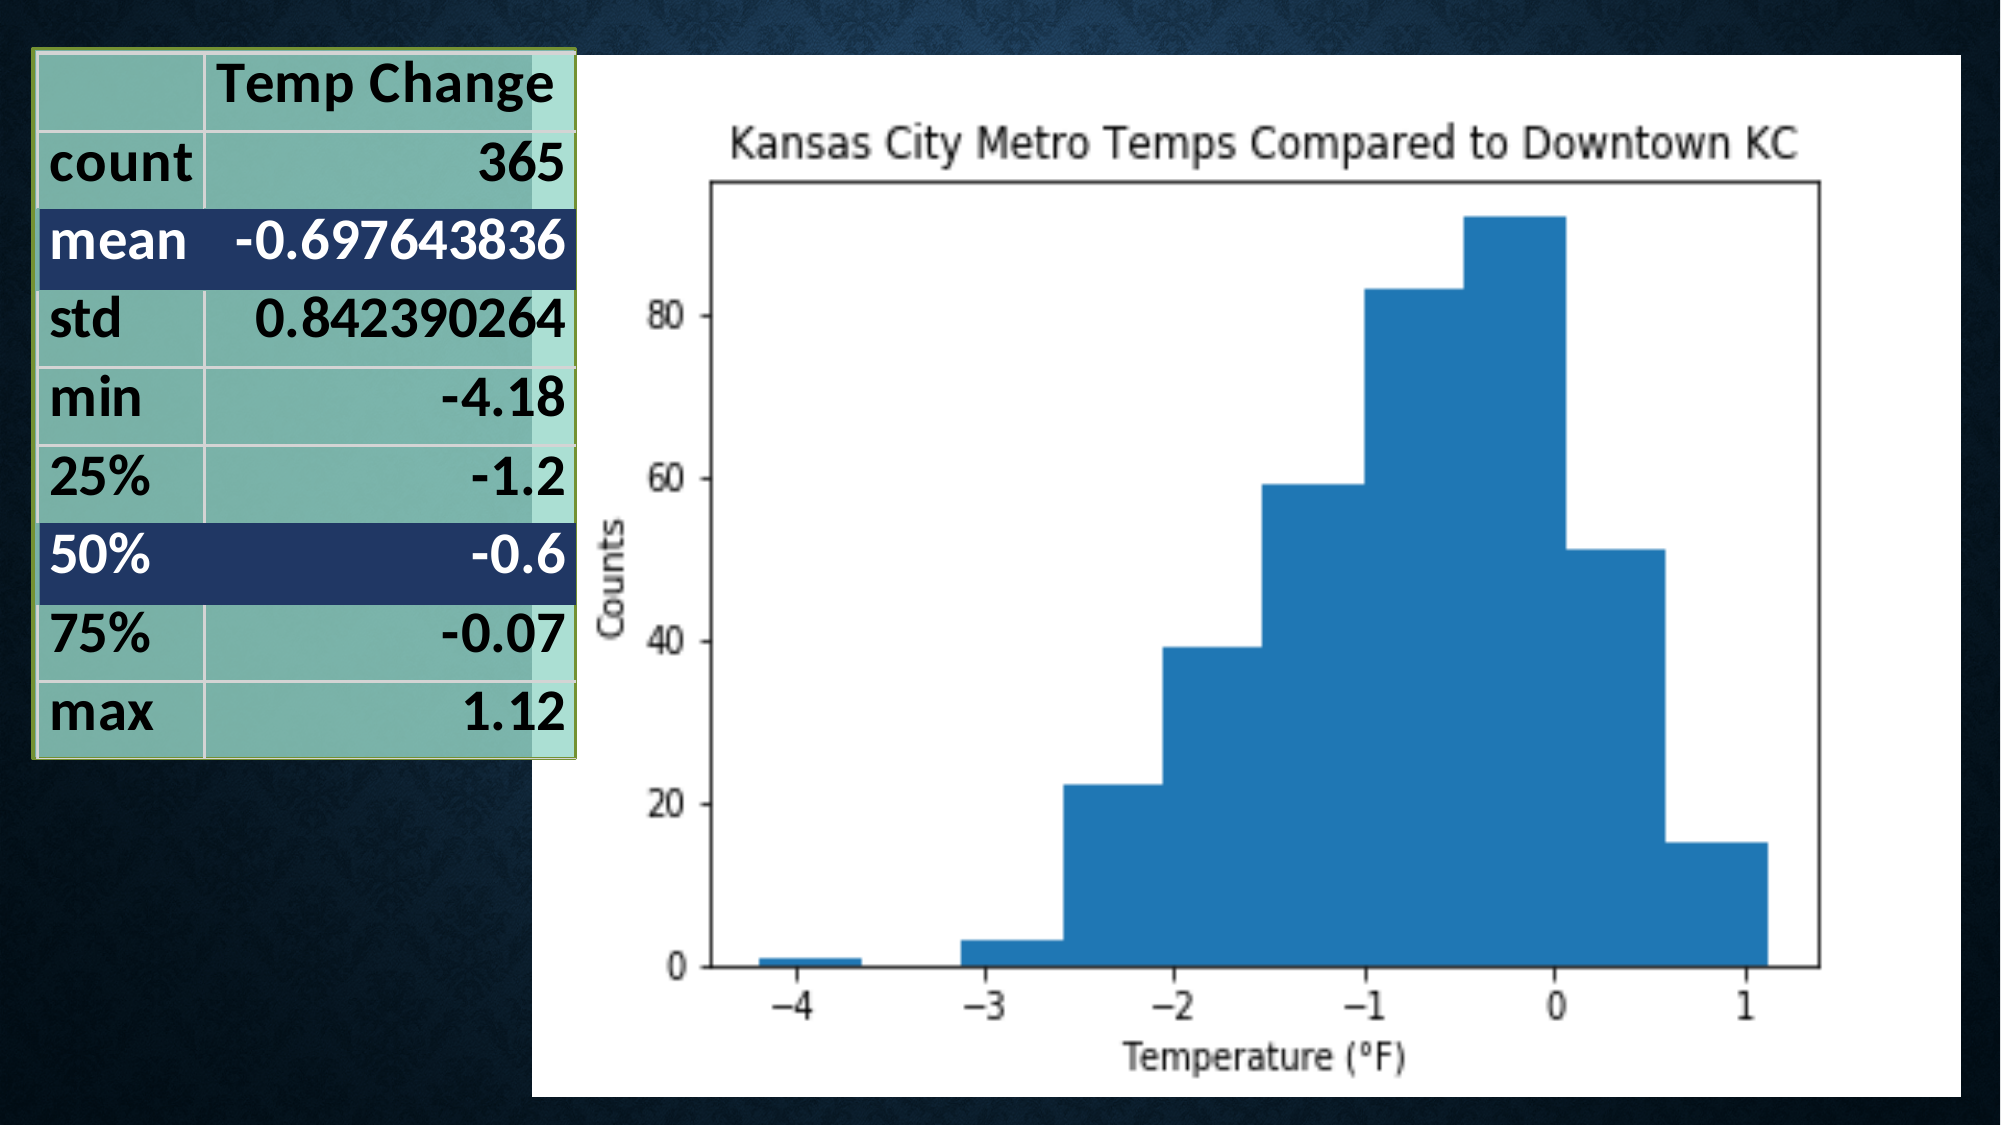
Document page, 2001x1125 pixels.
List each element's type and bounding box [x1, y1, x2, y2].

text_box [35, 50, 580, 763]
text_box [31, 47, 577, 54]
picture [531, 55, 1962, 1098]
